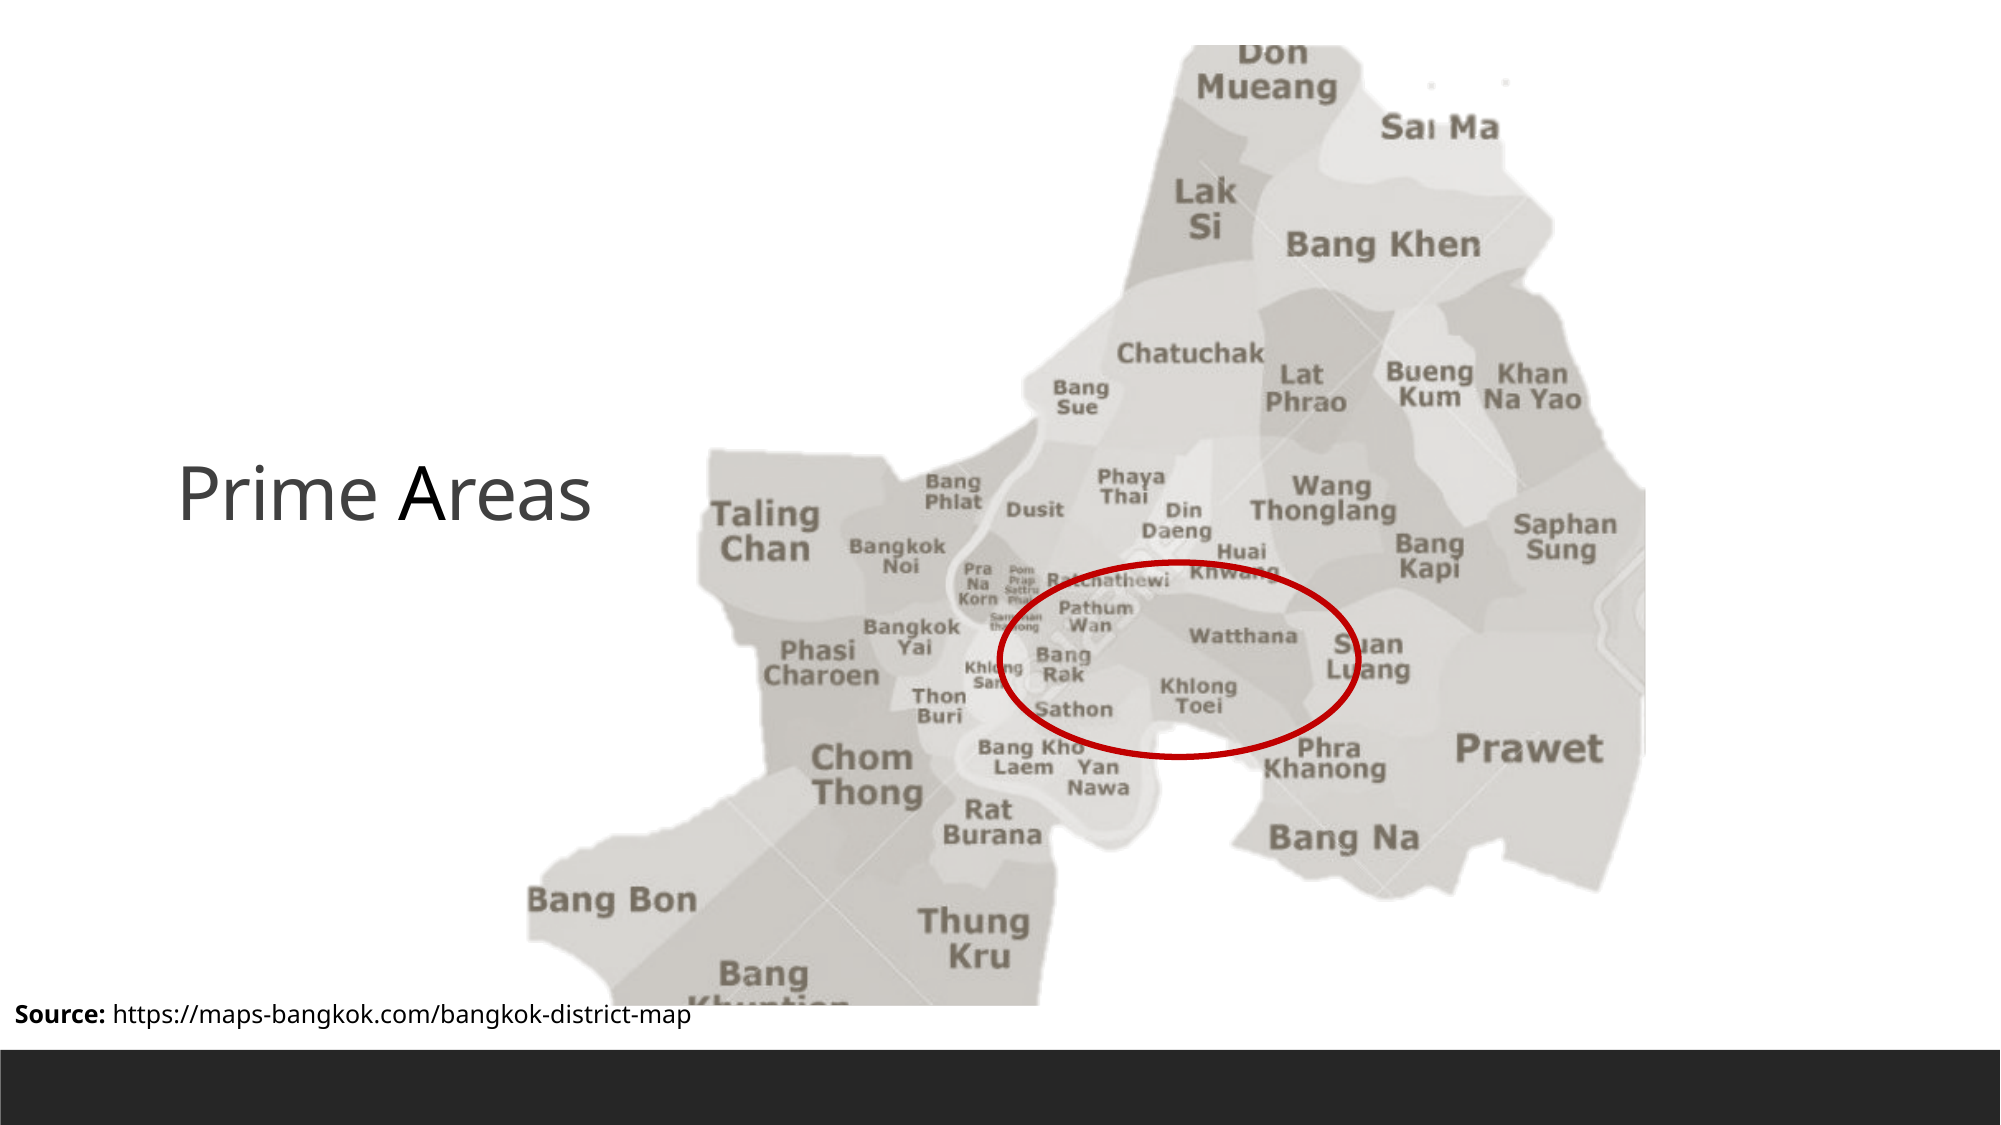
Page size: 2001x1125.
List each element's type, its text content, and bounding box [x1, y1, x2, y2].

picture [400, 45, 1699, 1038]
text_box Source: https://maps-bangkok.com/bangkok-district-map [0, 991, 398, 1036]
text_box Prime Areas [161, 448, 398, 792]
